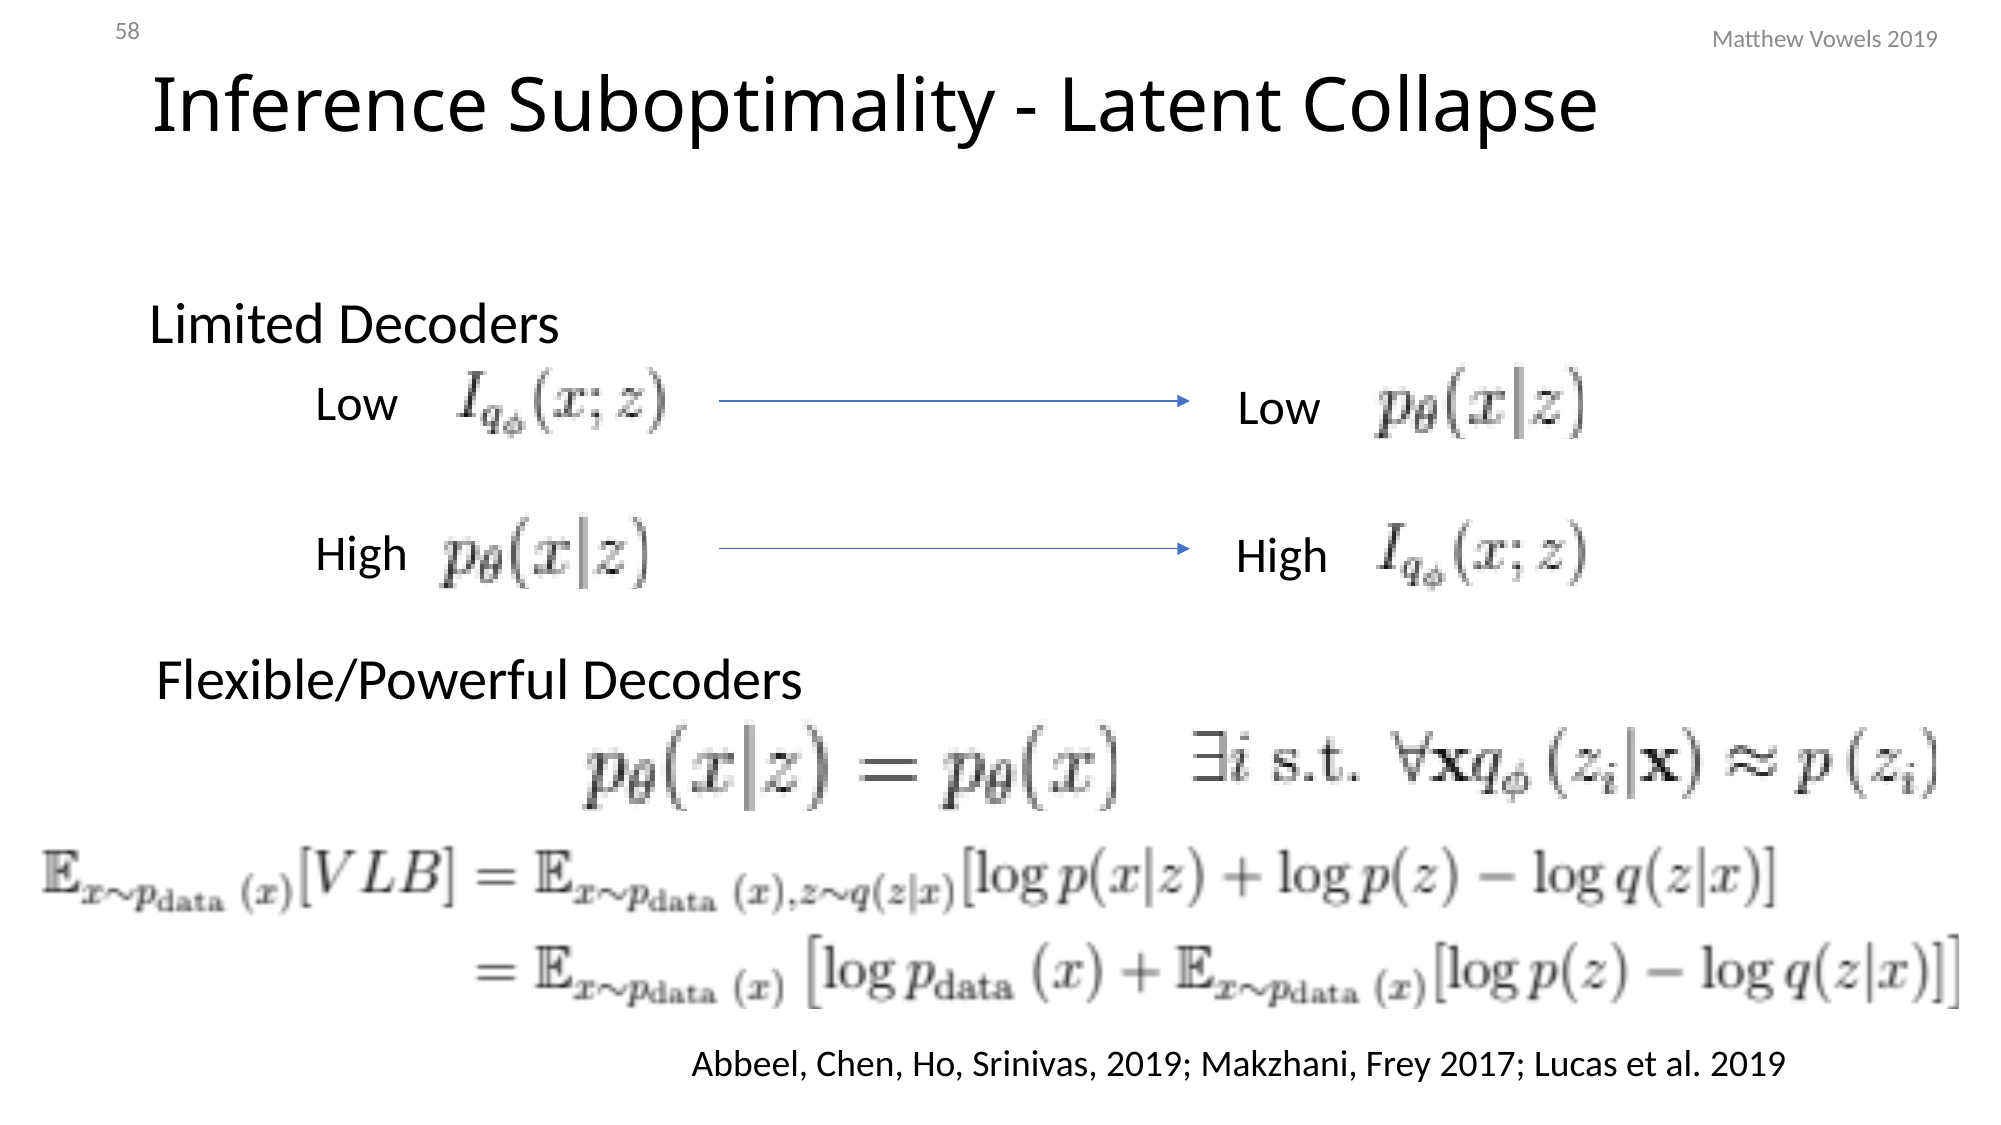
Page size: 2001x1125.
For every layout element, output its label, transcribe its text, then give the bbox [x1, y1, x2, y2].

text_box High [300, 513, 423, 588]
slide_number Matthew Vowels 2019 [1697, 7, 2000, 68]
text_box Low [300, 363, 414, 438]
slide_number 58 [0, 0, 156, 60]
picture [435, 508, 648, 589]
picture [40, 844, 1960, 1009]
picture [1370, 358, 1583, 439]
text_box Flexible/Powerful Decoders [141, 633, 819, 719]
text_box Low [1222, 367, 1336, 442]
picture [1189, 723, 1936, 804]
title Inference Suboptimality - Latent Collapse [137, 0, 1863, 217]
picture [1373, 515, 1586, 592]
text_box Abbeel, Chen, Ho, Srinivas, 2019; Makzhani, Frey 2017; Lucas et al. 2019 [676, 1031, 2000, 1092]
picture [577, 714, 1117, 811]
text_box High [1221, 515, 1344, 591]
picture [453, 363, 666, 439]
text_box Limited Decoders [134, 277, 575, 363]
